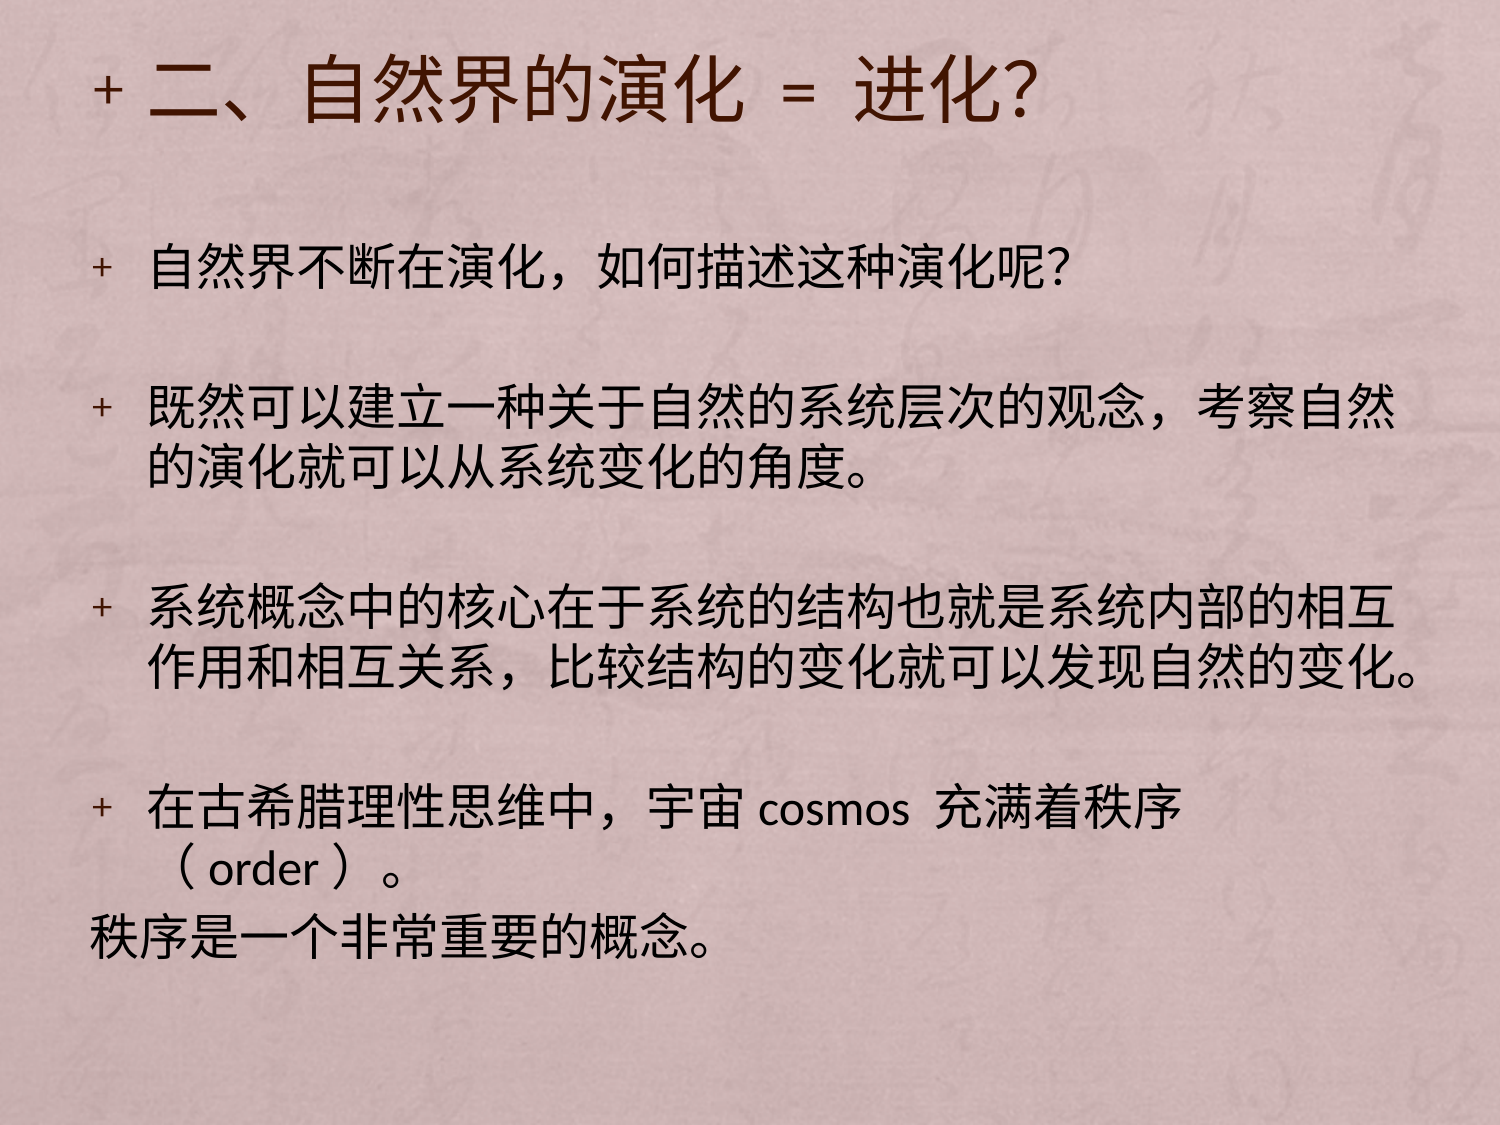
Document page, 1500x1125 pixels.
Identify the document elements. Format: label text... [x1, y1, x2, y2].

list 二、自然界的演化 = 进化？ 自然界不断在演化，如何描述这种演化呢？ 既然可以建立一种关于自然的系统层次的观念，考察自然的演化就可以从系统变化的角度。 系统概念中的核心在于系统的结构也就是系统内部的相互作用和相互关系，比较结构的变化就可以发现自然的变化。 在古希腊理性思维中，宇宙cosmos 充满着秩序（order）。 秩序是一个非常重要的概念。 [75, 35, 1425, 1079]
